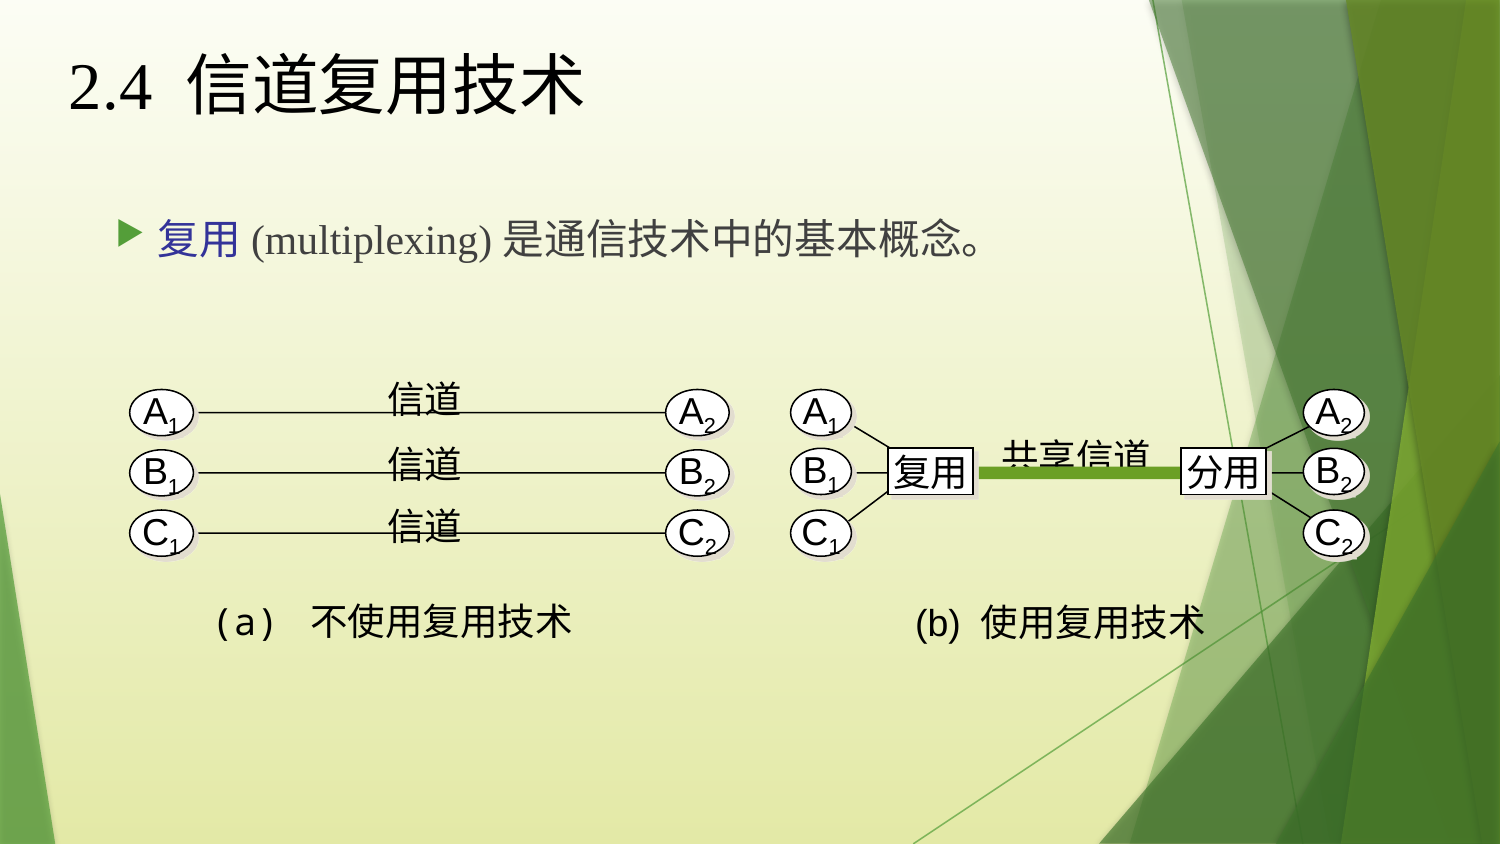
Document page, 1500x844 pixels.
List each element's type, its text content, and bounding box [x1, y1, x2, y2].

list 复用(multiplexing)是通信技术中的基本概念。 [100, 205, 1288, 715]
title 2.4 信道复用技术 [53, 35, 1405, 107]
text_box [129, 368, 1365, 653]
